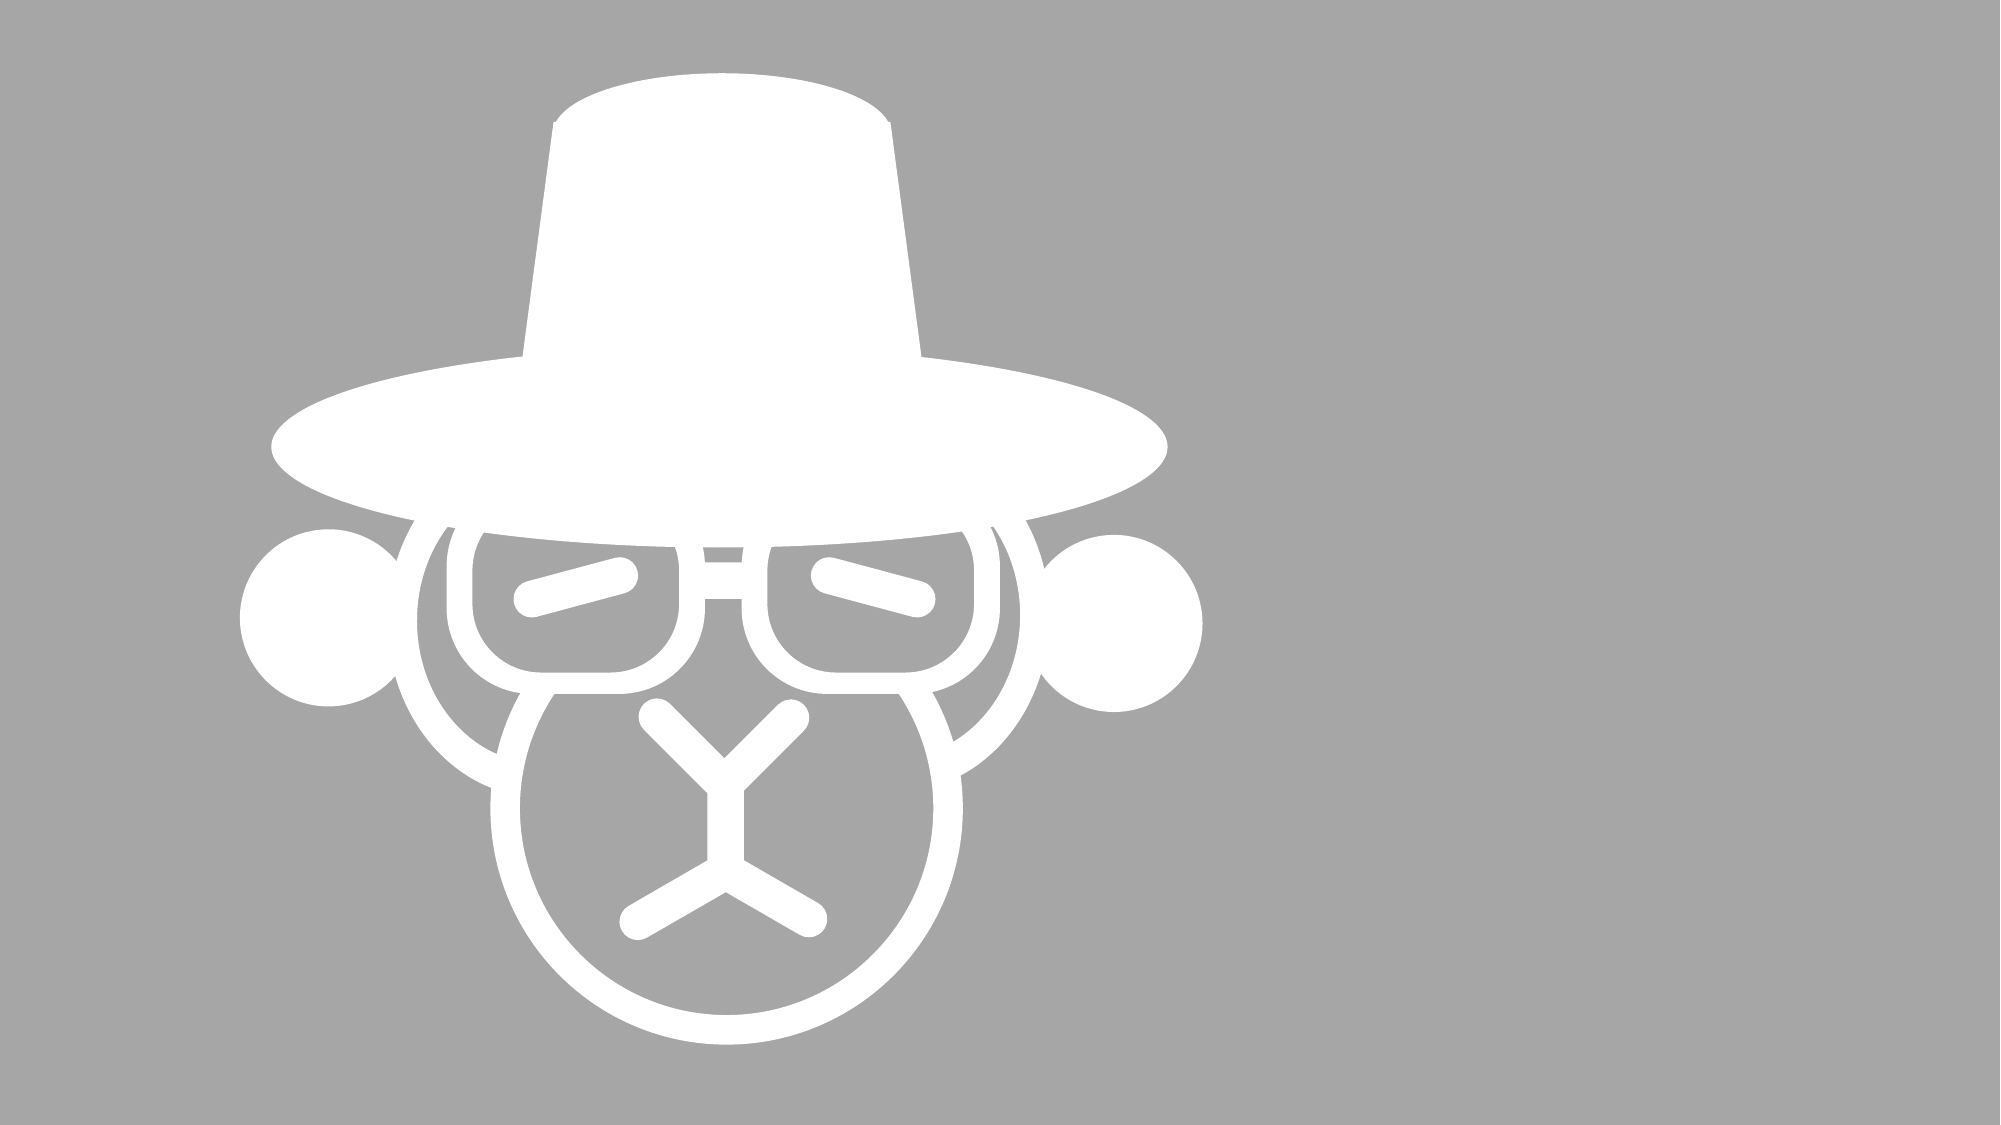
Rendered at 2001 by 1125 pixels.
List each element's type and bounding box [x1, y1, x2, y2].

text_box [239, 73, 1203, 1045]
